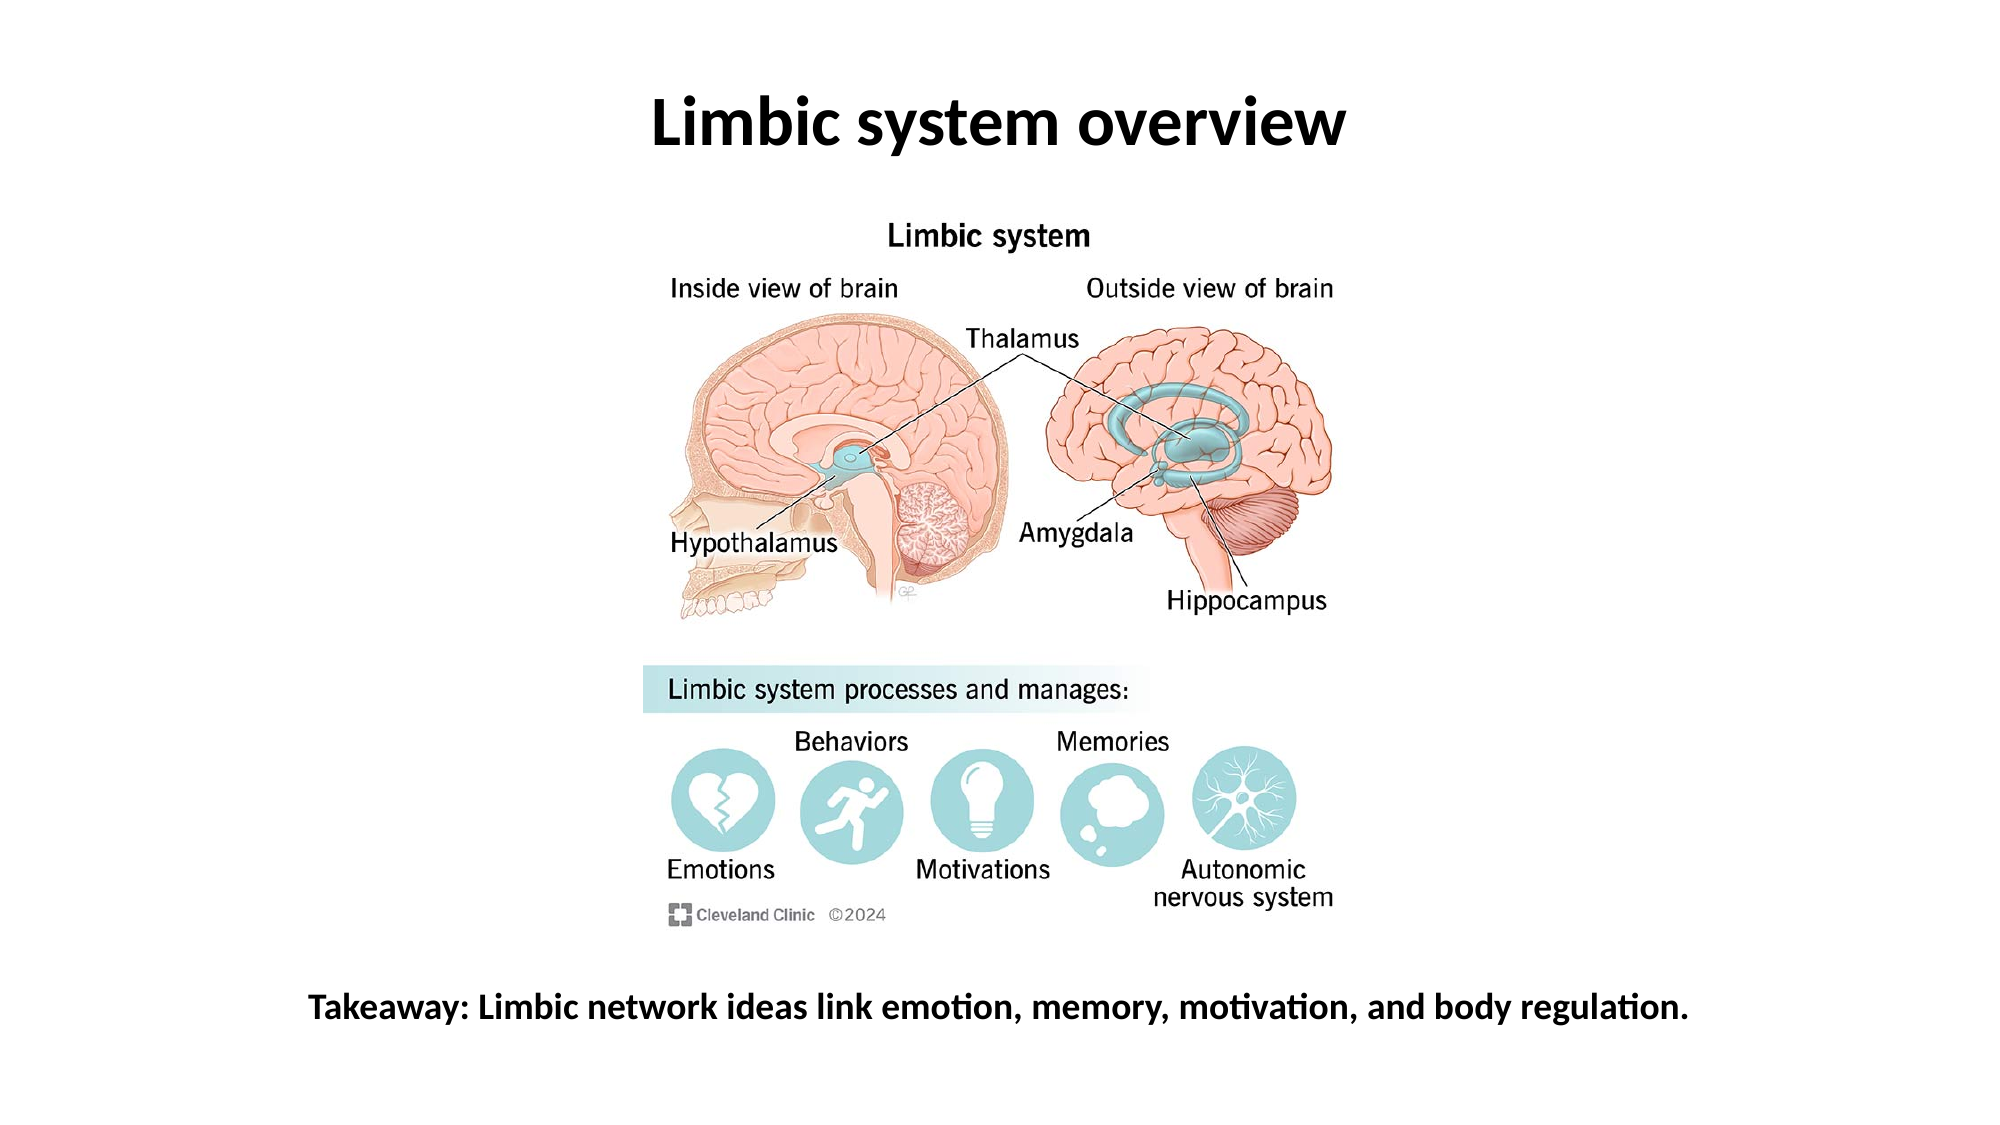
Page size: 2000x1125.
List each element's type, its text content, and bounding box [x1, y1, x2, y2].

text_box Limbic system overview [636, 67, 1364, 168]
picture [642, 194, 1358, 953]
text_box Takeaway: Limbic network ideas link emotion, memory, motivation, and body regulation. [293, 974, 1707, 1035]
